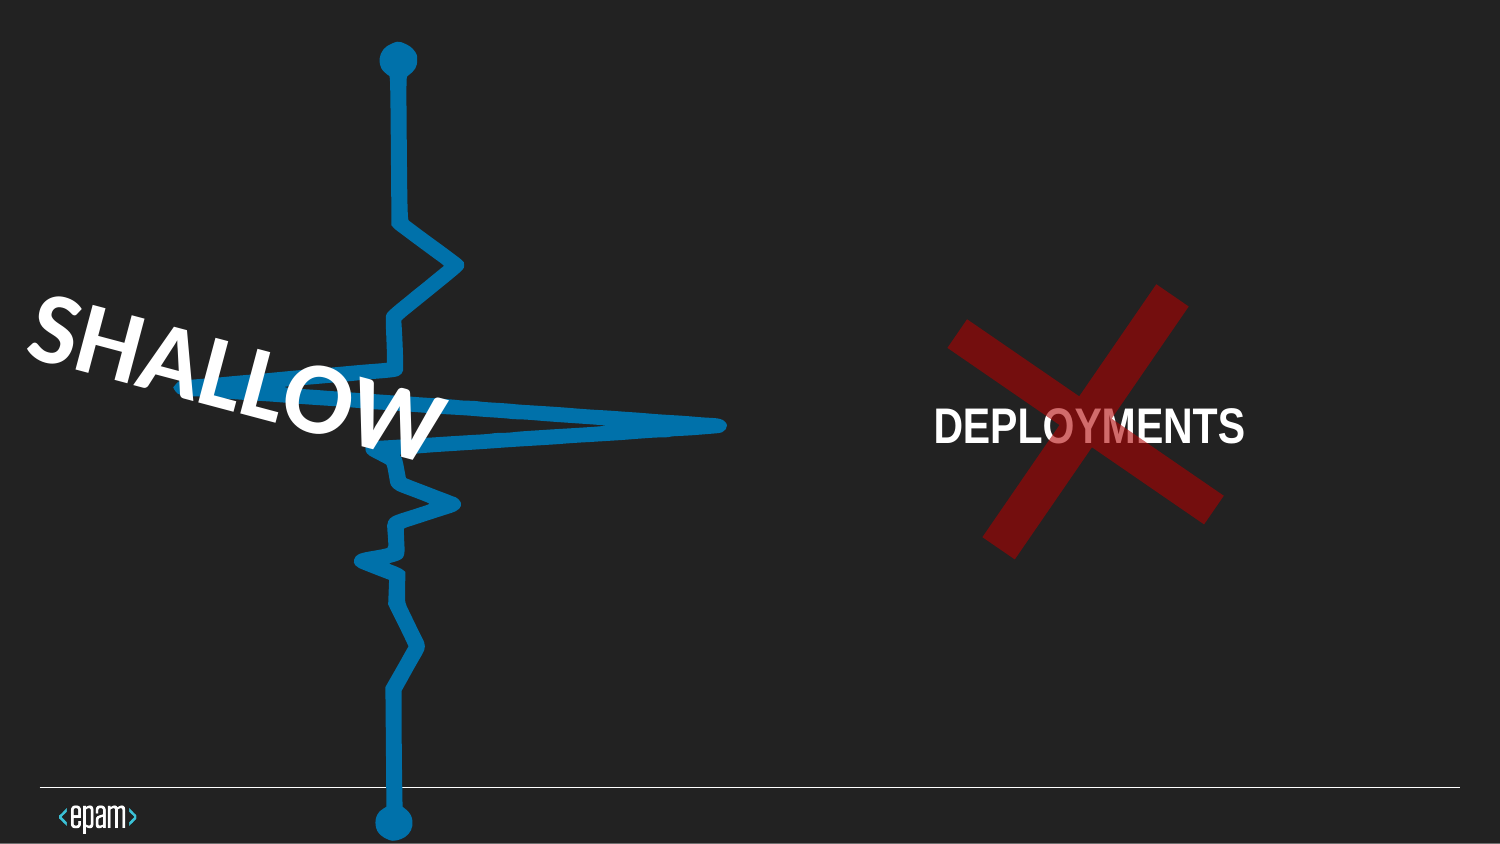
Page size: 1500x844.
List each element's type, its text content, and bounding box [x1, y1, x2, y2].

text_box [455, 400, 727, 451]
text_box [379, 41, 465, 343]
text_box [945, 282, 1226, 561]
text_box SHALLOW [0, 245, 478, 498]
text_box [353, 484, 461, 841]
text_box DEPLOYMENTS [1114, 385, 1261, 461]
text_box DEPLOYMENTS [1085, 450, 1108, 461]
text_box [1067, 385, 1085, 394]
text_box DEPLOYMENTS [918, 385, 1057, 461]
